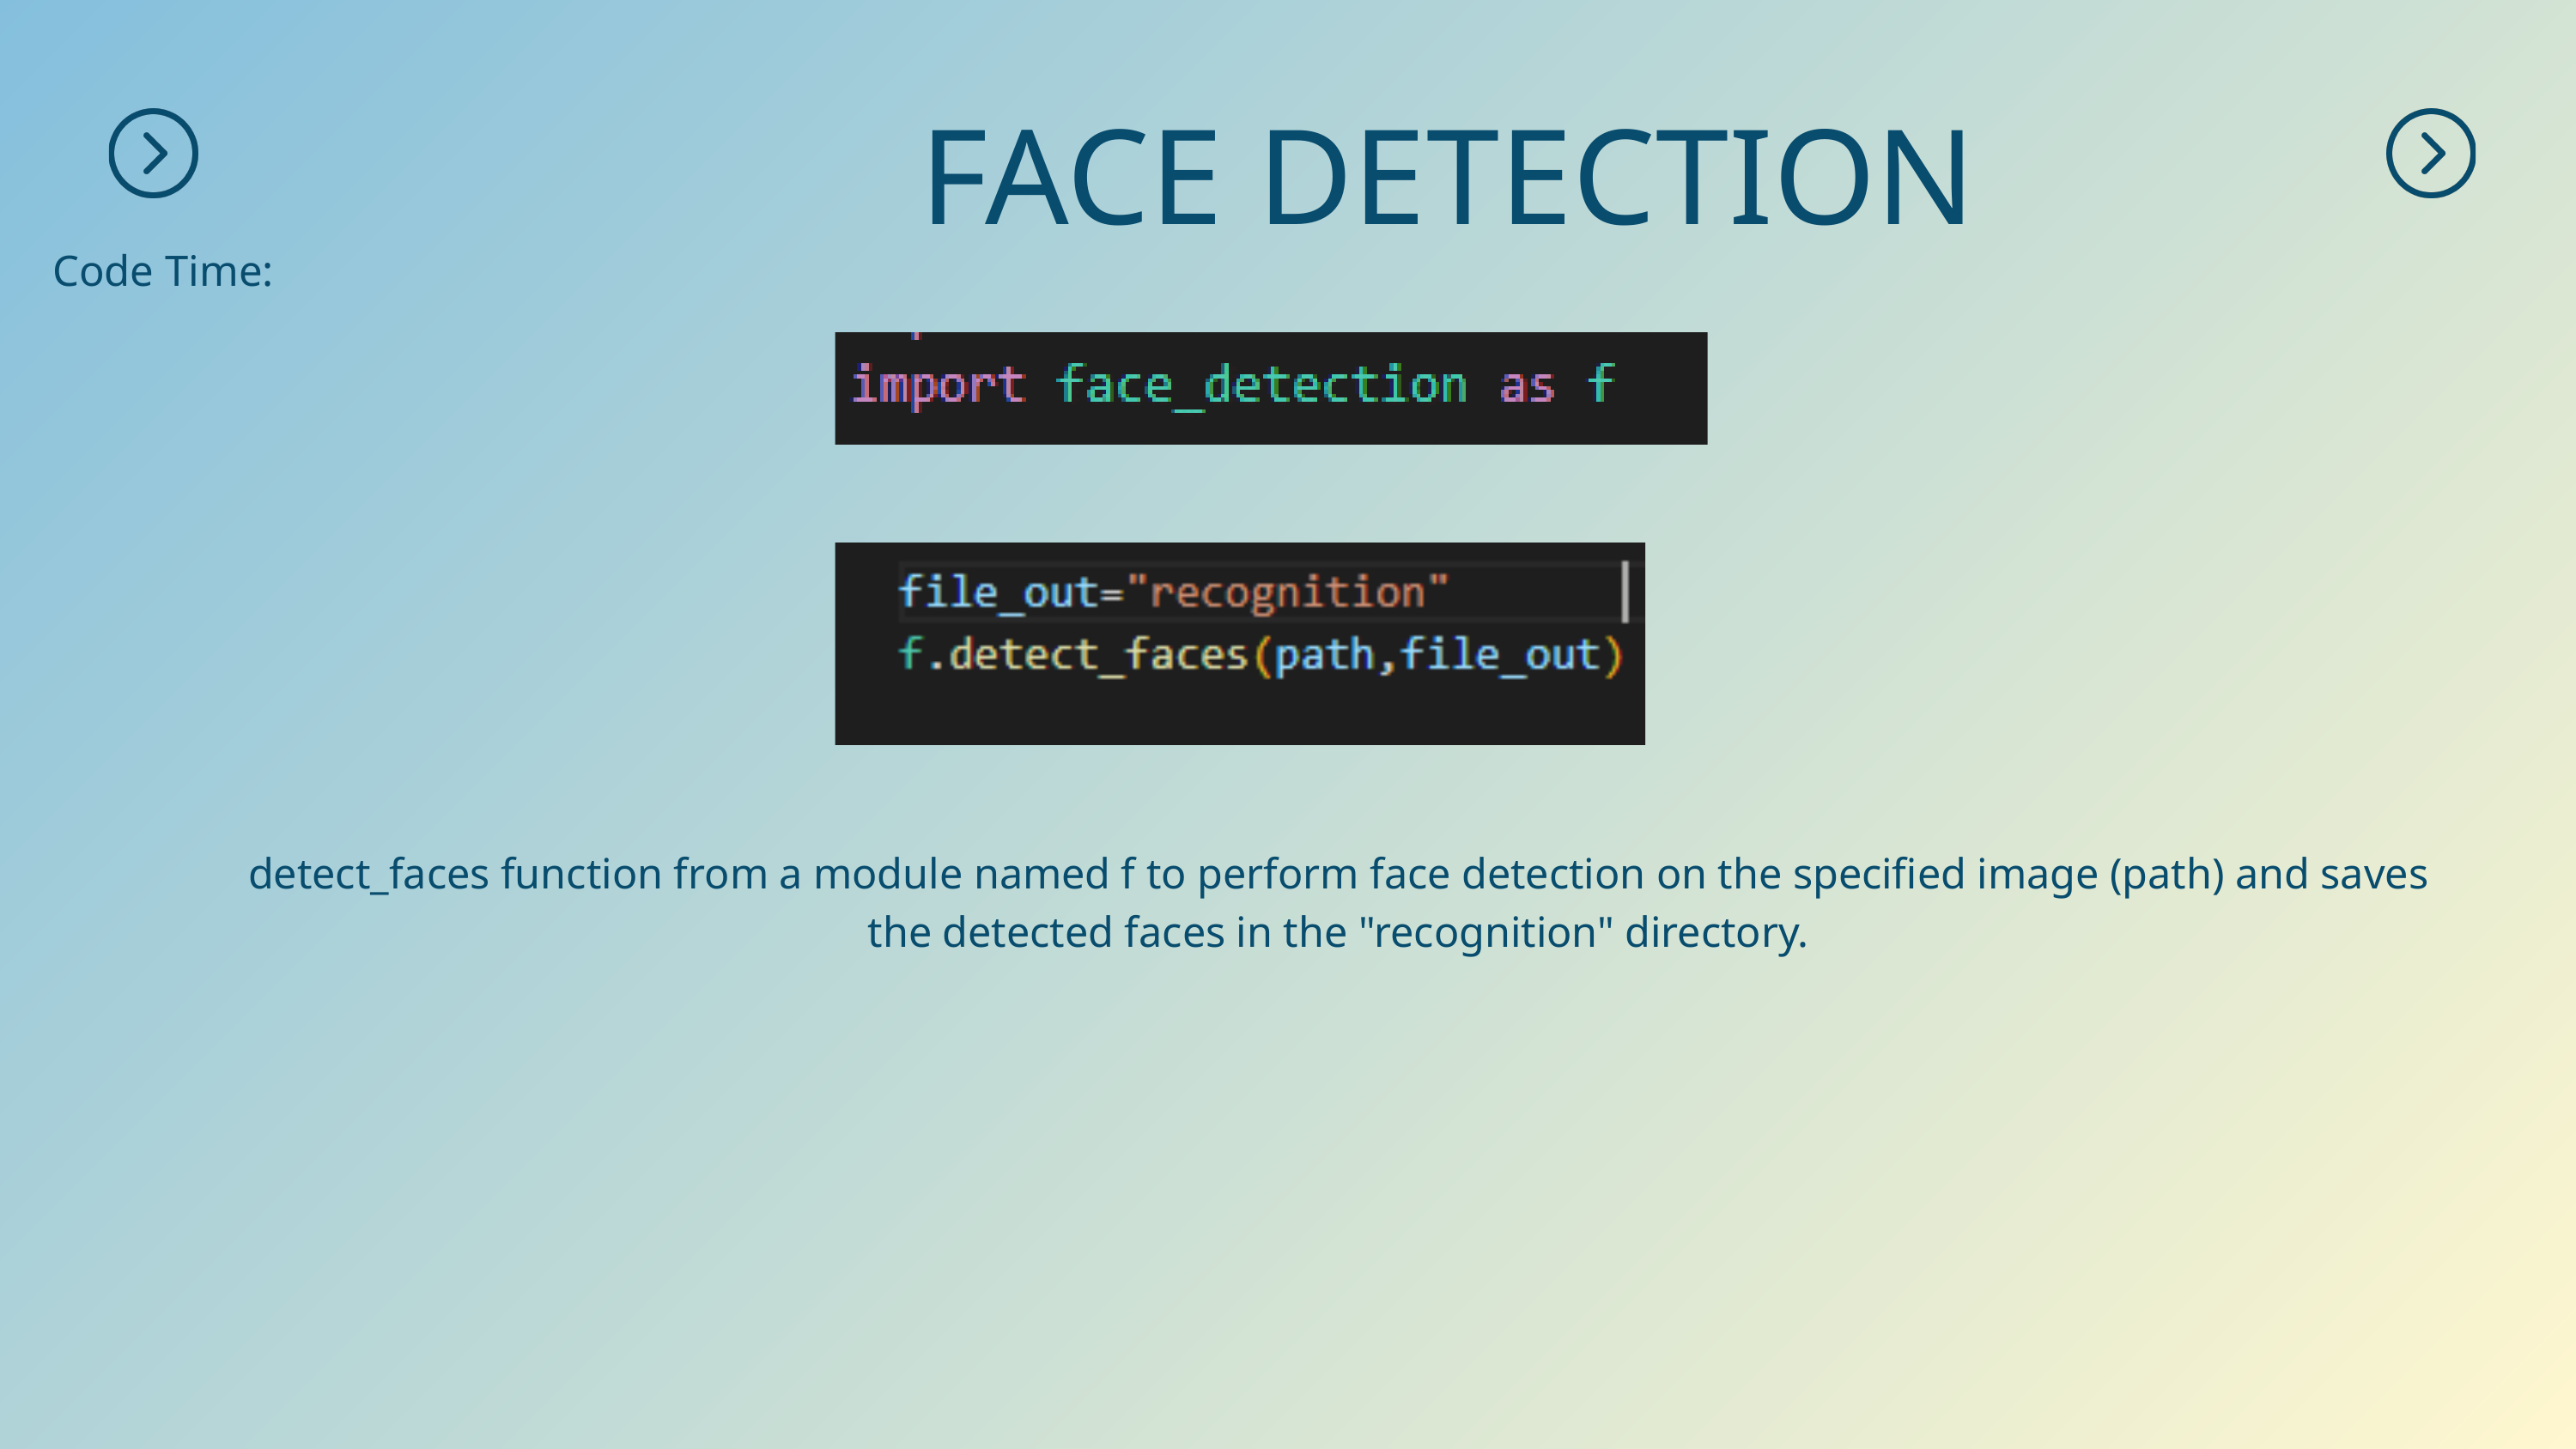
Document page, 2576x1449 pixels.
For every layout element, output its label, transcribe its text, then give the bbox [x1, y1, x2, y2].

text_box [835, 543, 1646, 745]
text_box [108, 108, 198, 198]
text_box [835, 332, 1708, 445]
text_box FACE DETECTION [607, 93, 1978, 251]
text_box [2386, 108, 2476, 198]
text_box detect_faces function from a module named f to perform face detection on the specified image (path) and saves the detected faces in the "recognition" directory. [246, 839, 2432, 1023]
text_box Code Time: [0, 235, 275, 295]
